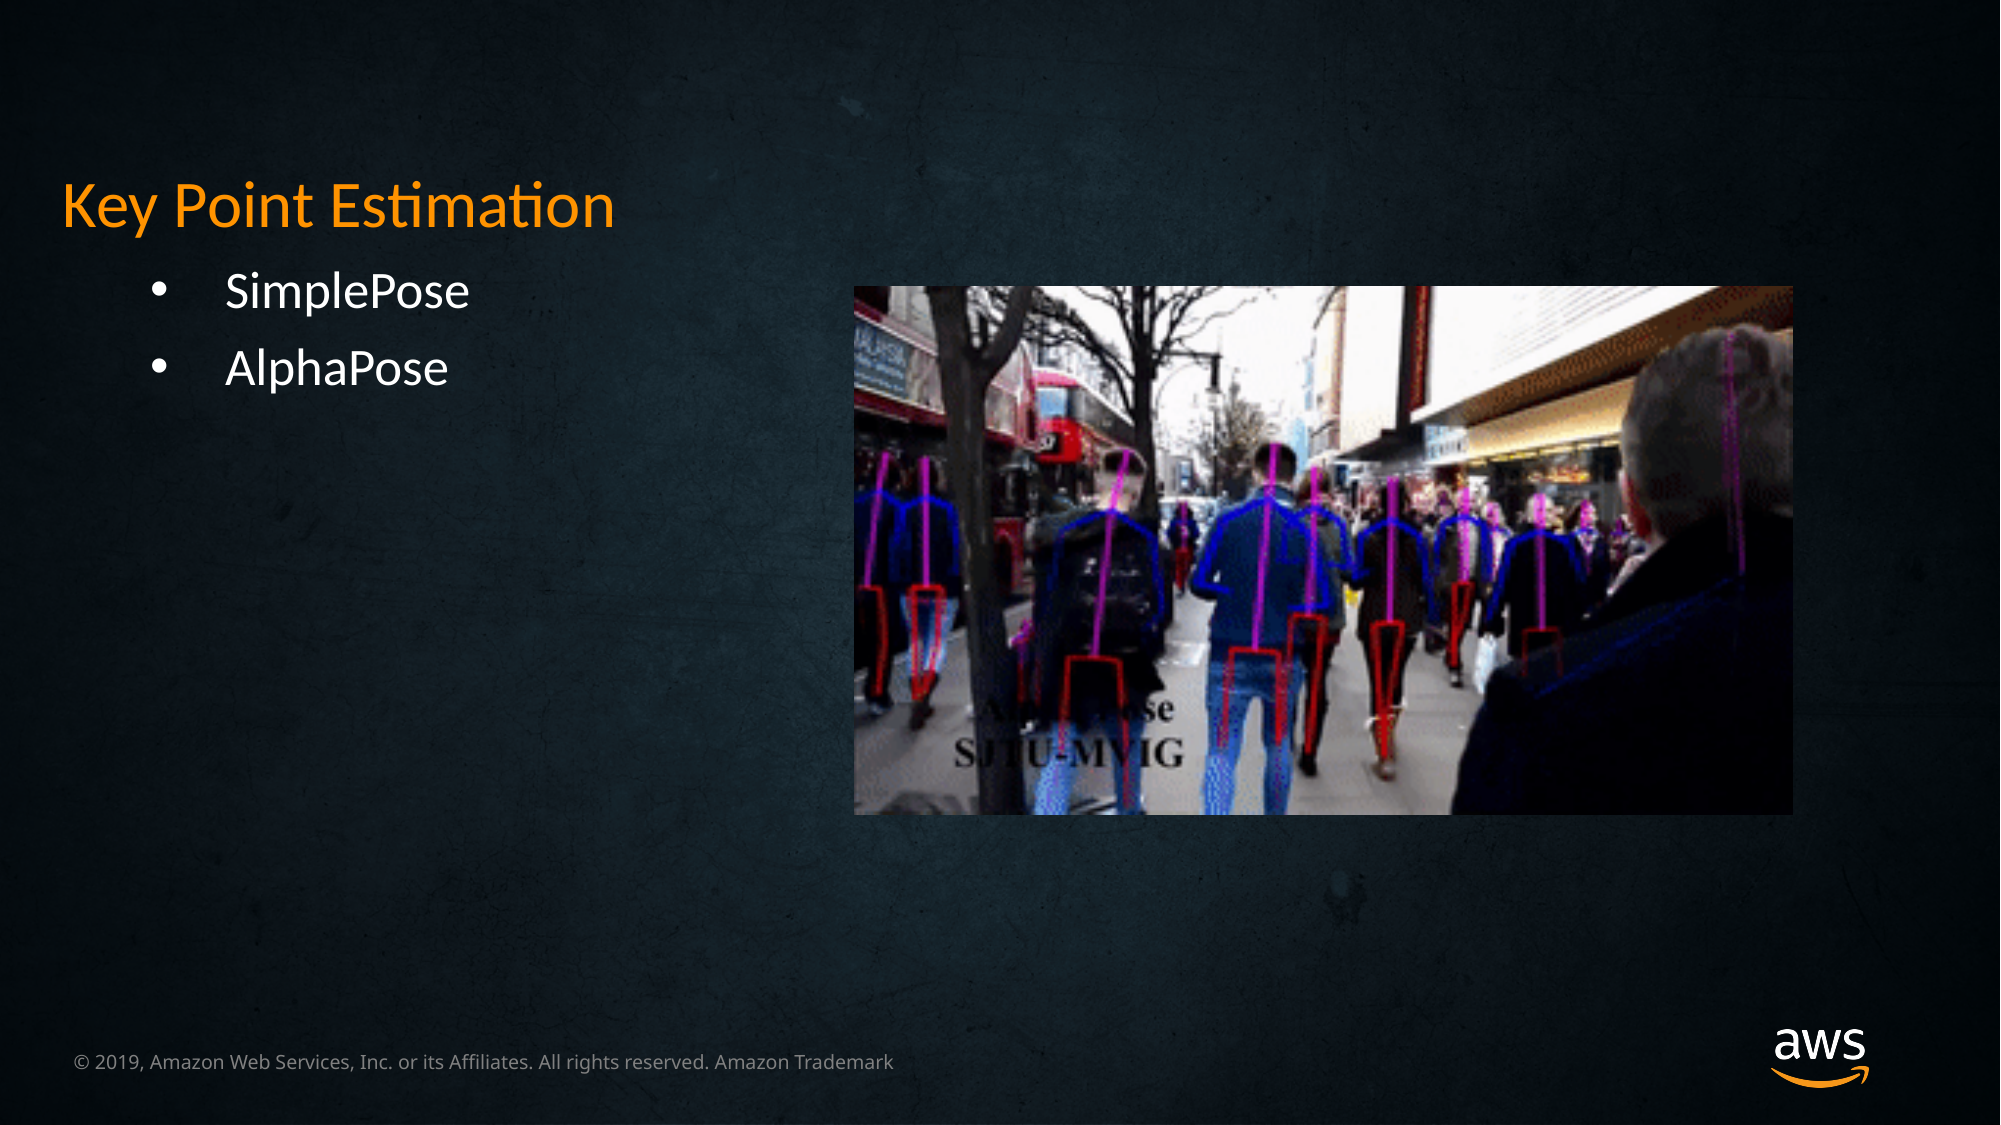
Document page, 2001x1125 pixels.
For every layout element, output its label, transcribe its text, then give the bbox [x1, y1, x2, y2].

text_box Key Point Estimation SimplePose AlphaPose [47, 162, 872, 940]
picture [0, 0, 2000, 1125]
